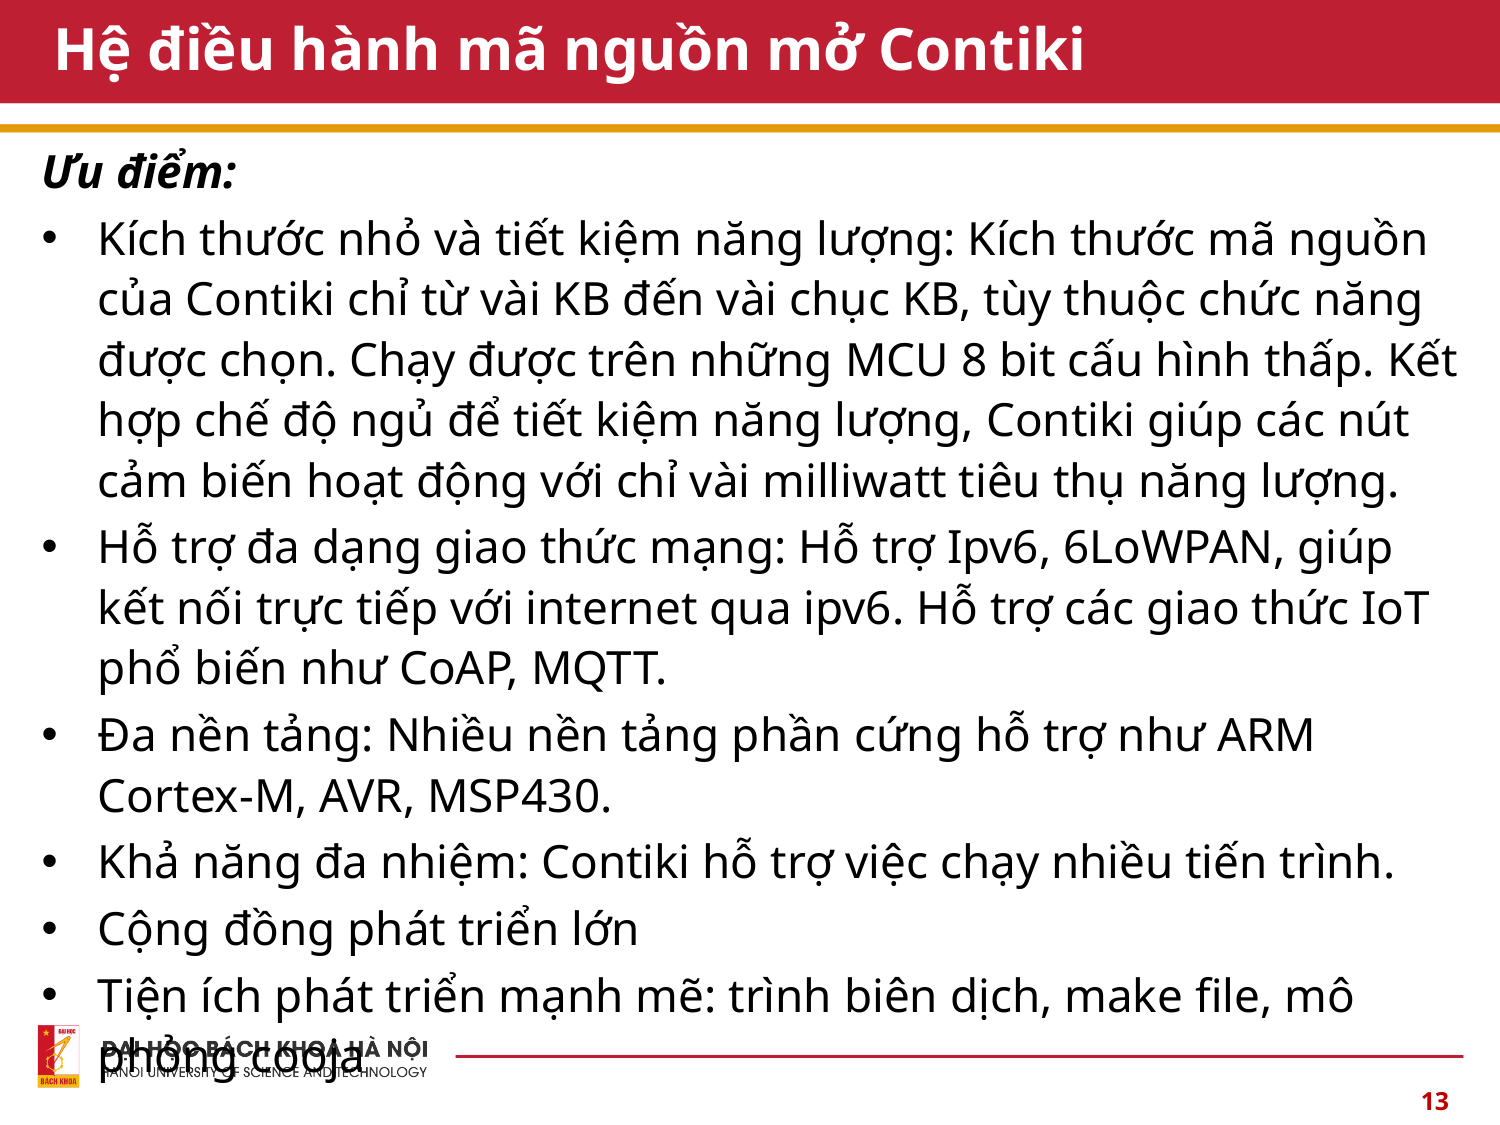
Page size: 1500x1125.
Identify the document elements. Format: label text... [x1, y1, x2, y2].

text_box Ưu điểm: Kích thước nhỏ và tiết kiệm năng lượng: Kích thước mã nguồn của Contiki chỉ từ vài KB đến vài chục KB, tùy thuộc chức năng được chọn. Chạy được trên những MCU 8 bit cấu hình thấp. Kết hợp chế độ ngủ để tiết kiệm năng lượng, Contiki giúp các nút cảm biến hoạt động với chỉ vài milliwatt tiêu thụ năng lượng. Hỗ trợ đa dạng giao thức mạng: Hỗ trợ Ipv6, 6LoWPAN, giúp kết nối trực tiếp với internet qua ipv6. Hỗ trợ các giao thức IoT phổ biến như CoAP, MQTT. Đa nền tảng: Nhiều nền tảng phần cứng hỗ trợ như ARM Cortex-M, AVR, MSP430. Khả năng đa nhiệm: Contiki hỗ trợ việc chạy nhiều tiến trình. Cộng đồng phát triển lớn Tiện ích phát triển mạnh mẽ: trình biên dịch, make file, mô phỏng cooja [26, 129, 1473, 1090]
picture [0, 0, 1500, 1125]
slide_number 13 [1126, 1090, 1464, 1125]
title Hệ điều hành mã nguồn mở Contiki [38, 12, 1462, 87]
